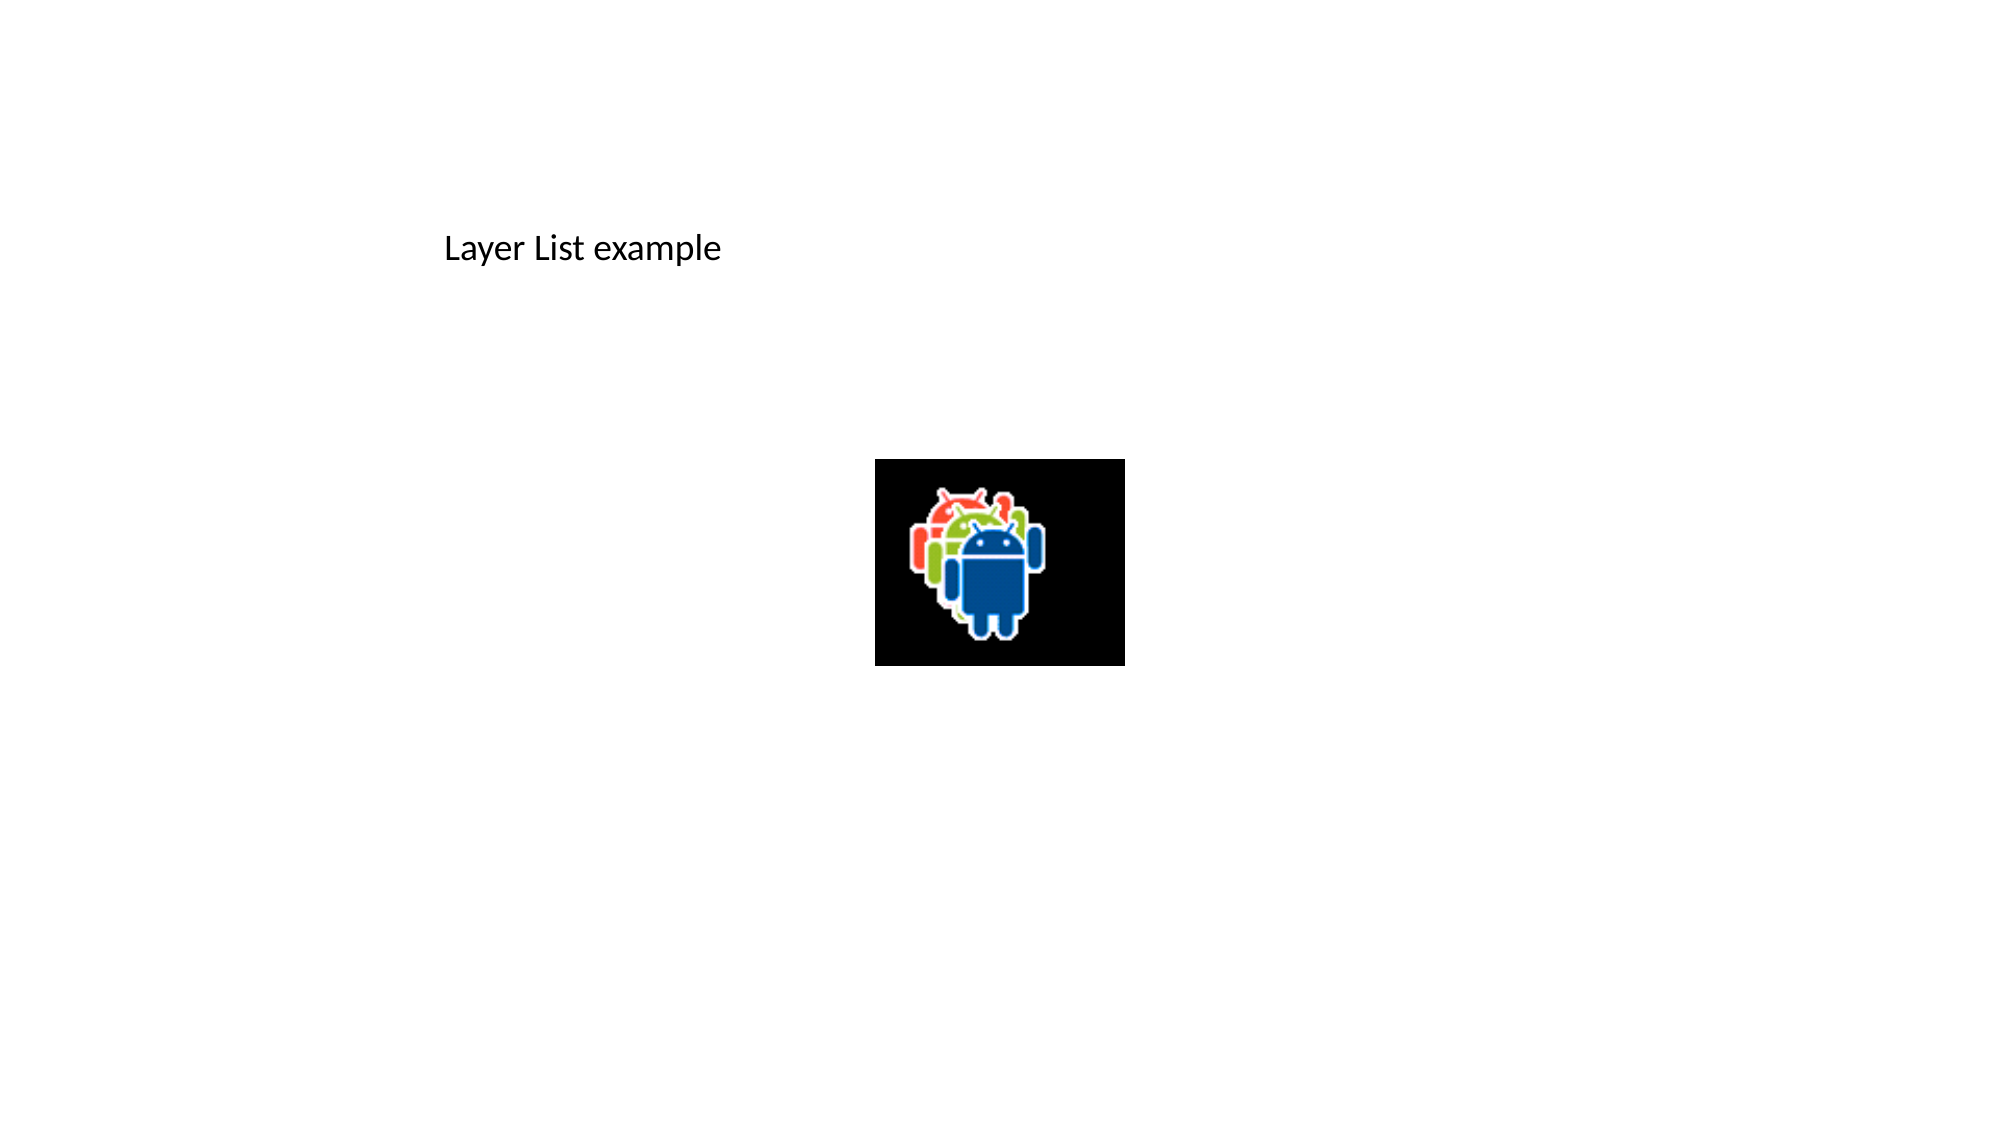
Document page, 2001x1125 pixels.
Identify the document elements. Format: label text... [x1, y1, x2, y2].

text_box Layer List example [429, 215, 737, 276]
picture [874, 459, 1125, 666]
